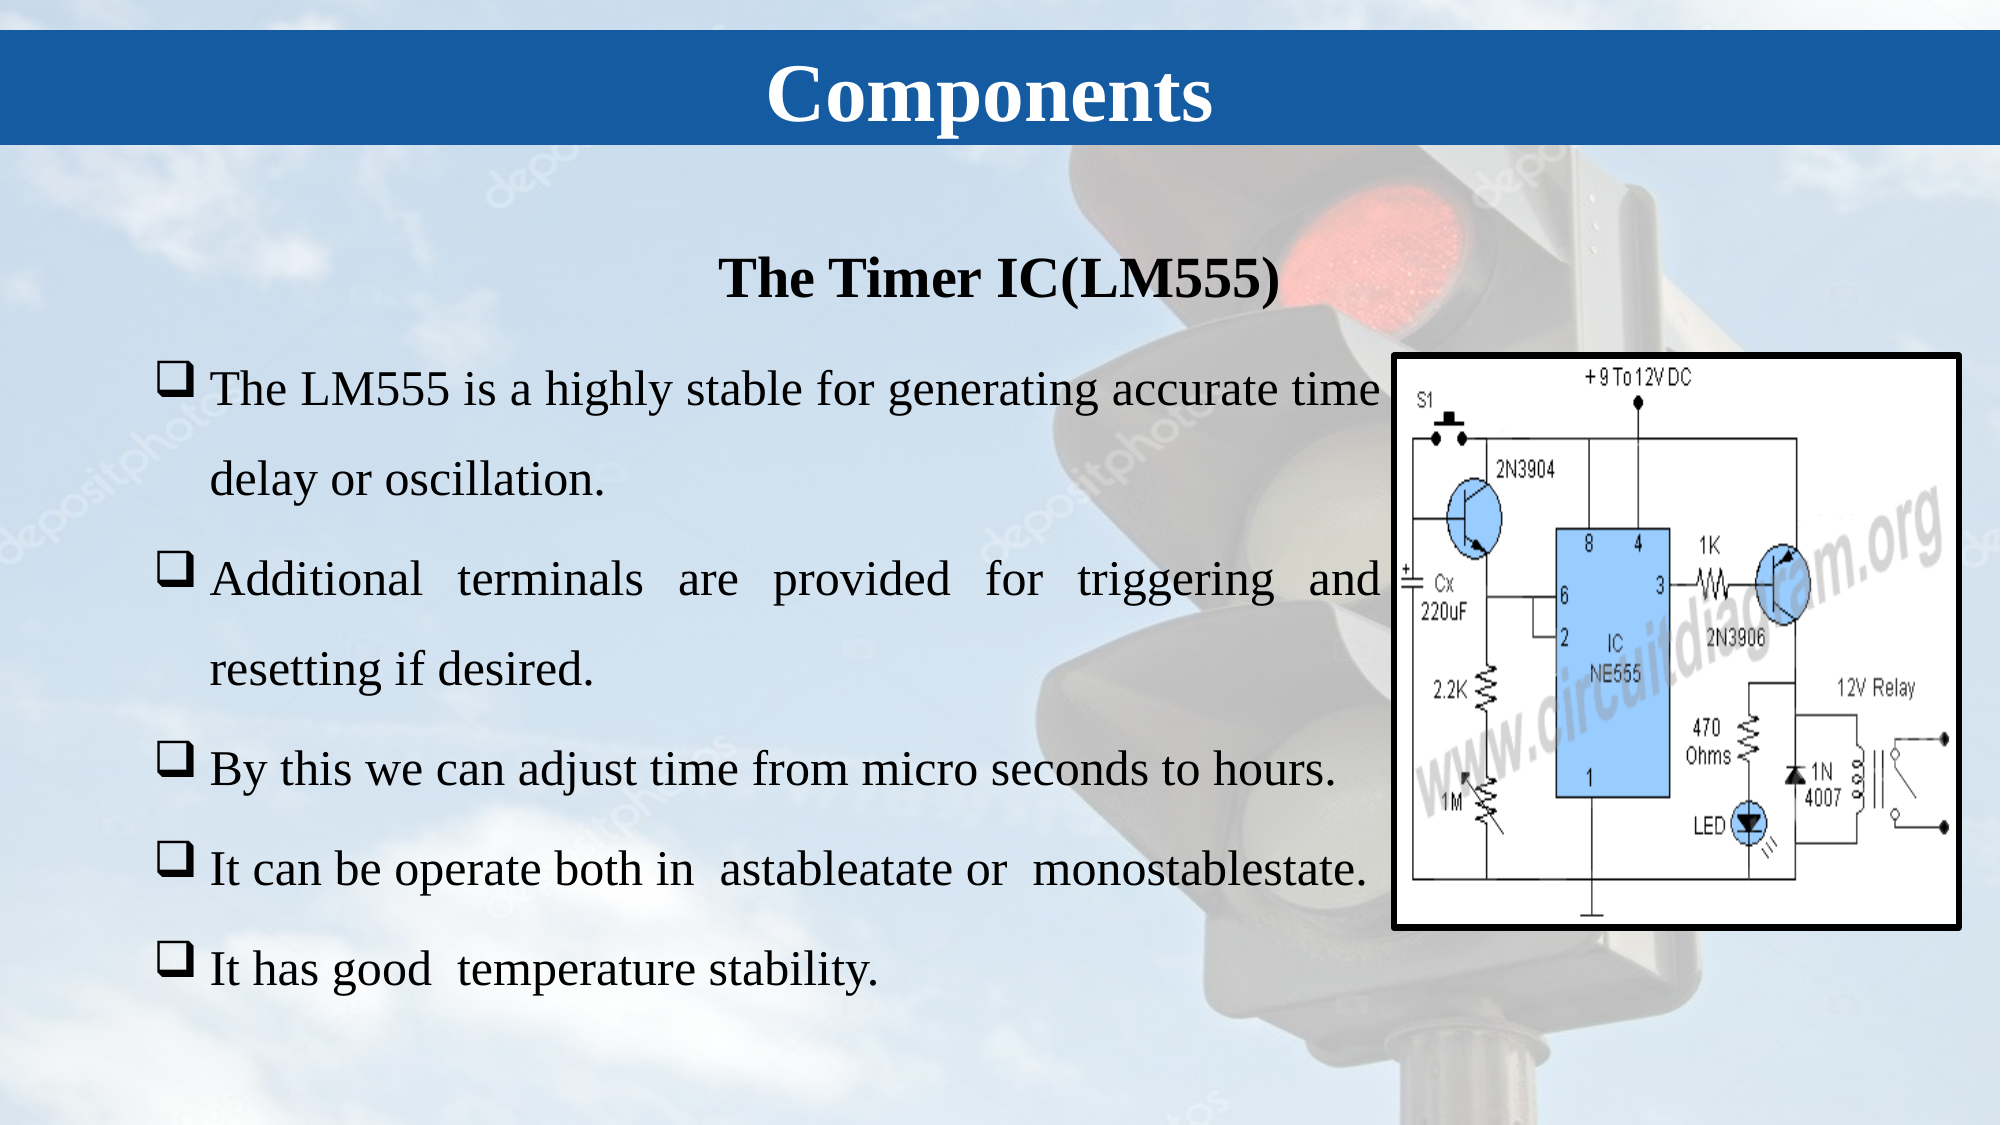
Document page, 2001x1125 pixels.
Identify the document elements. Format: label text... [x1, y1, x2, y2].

text_box Components [0, 30, 2000, 145]
text_box The Timer IC(LM555) [111, 197, 1889, 317]
list The LM555 is a highly stable for generating accurate time delay or oscillation. Additional terminals are provided for triggering and resetting if desired. By this we can adjust time from micro seconds to hours. It can be operate both in astableatate or monostablestate. It has good temperature stability. [138, 317, 1397, 966]
picture [1396, 358, 1956, 925]
